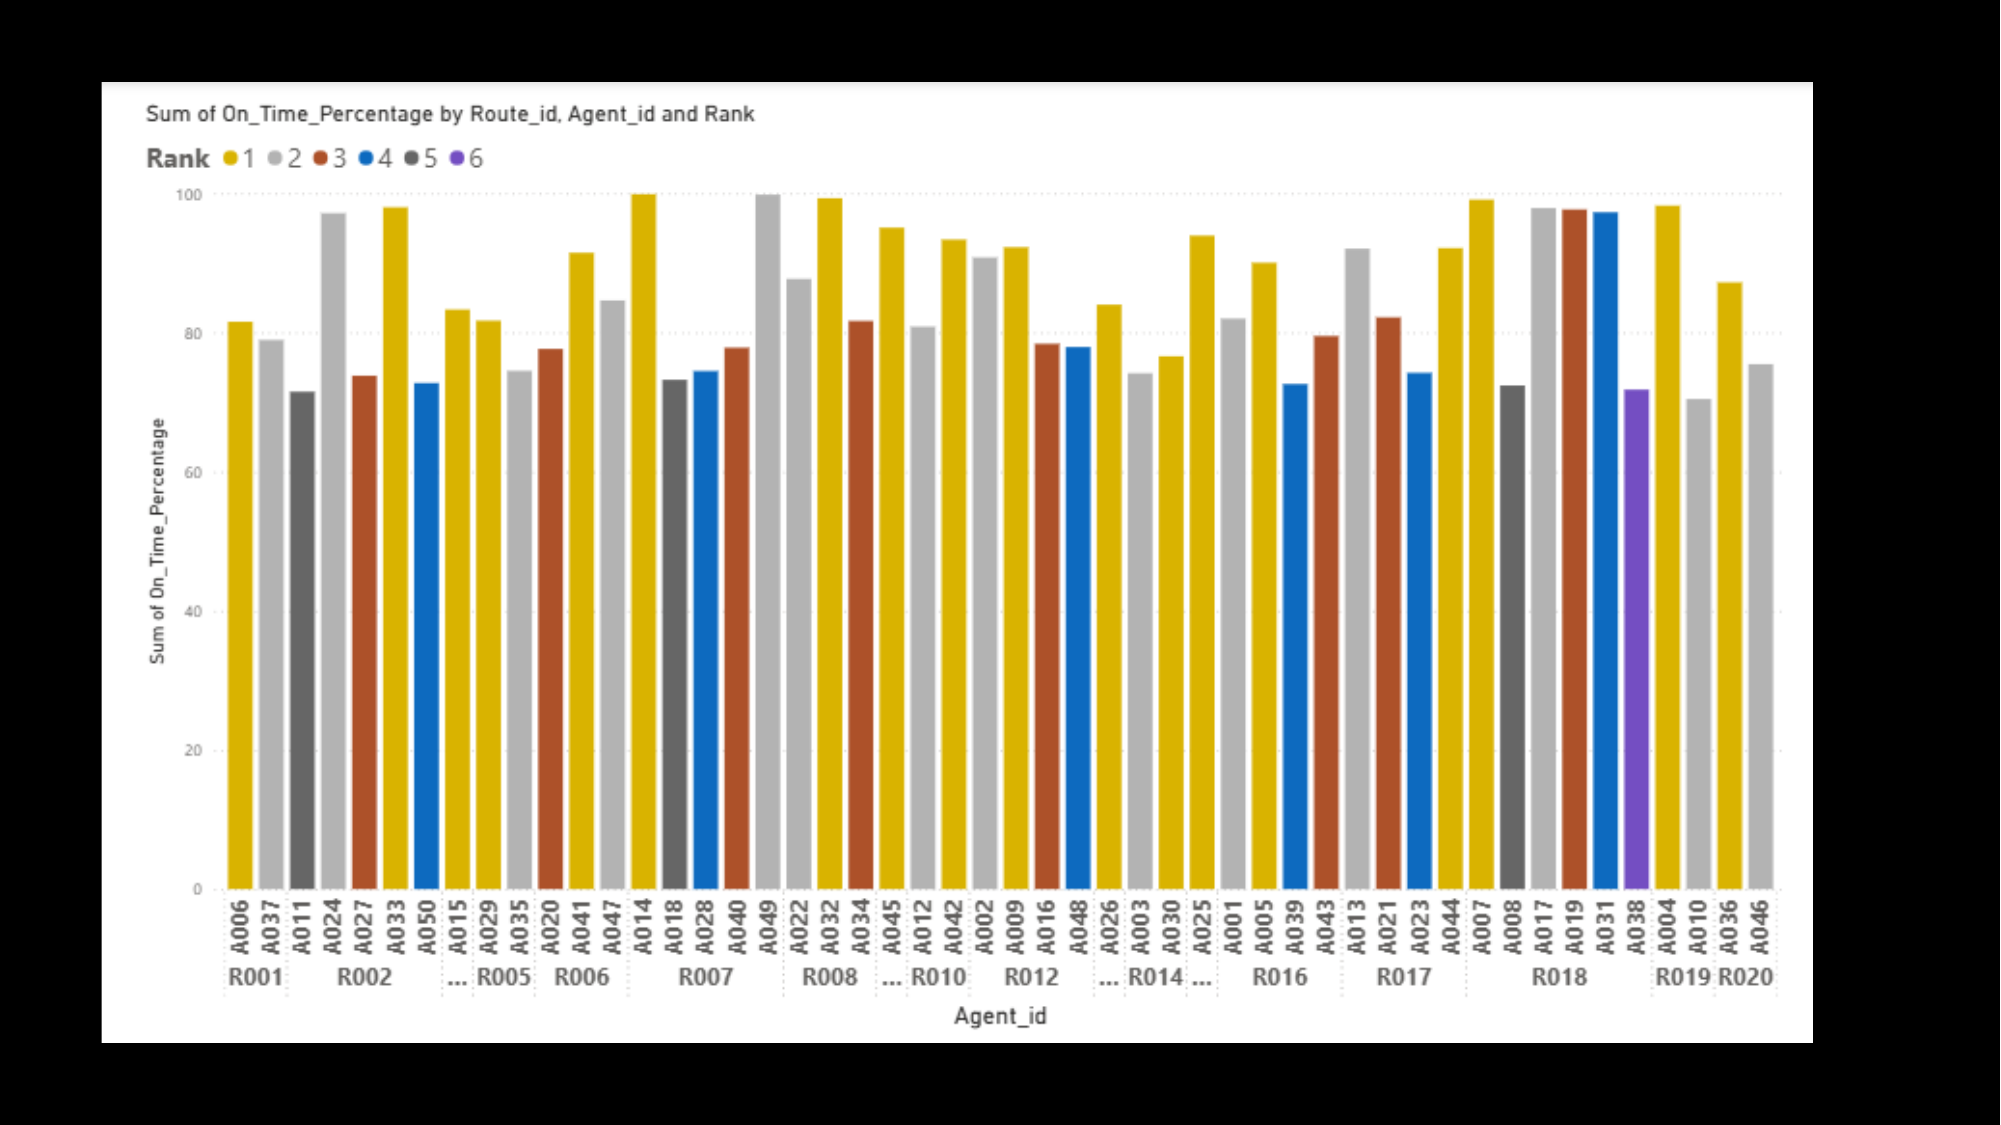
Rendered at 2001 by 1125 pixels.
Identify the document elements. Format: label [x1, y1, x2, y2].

picture [101, 82, 1813, 1043]
